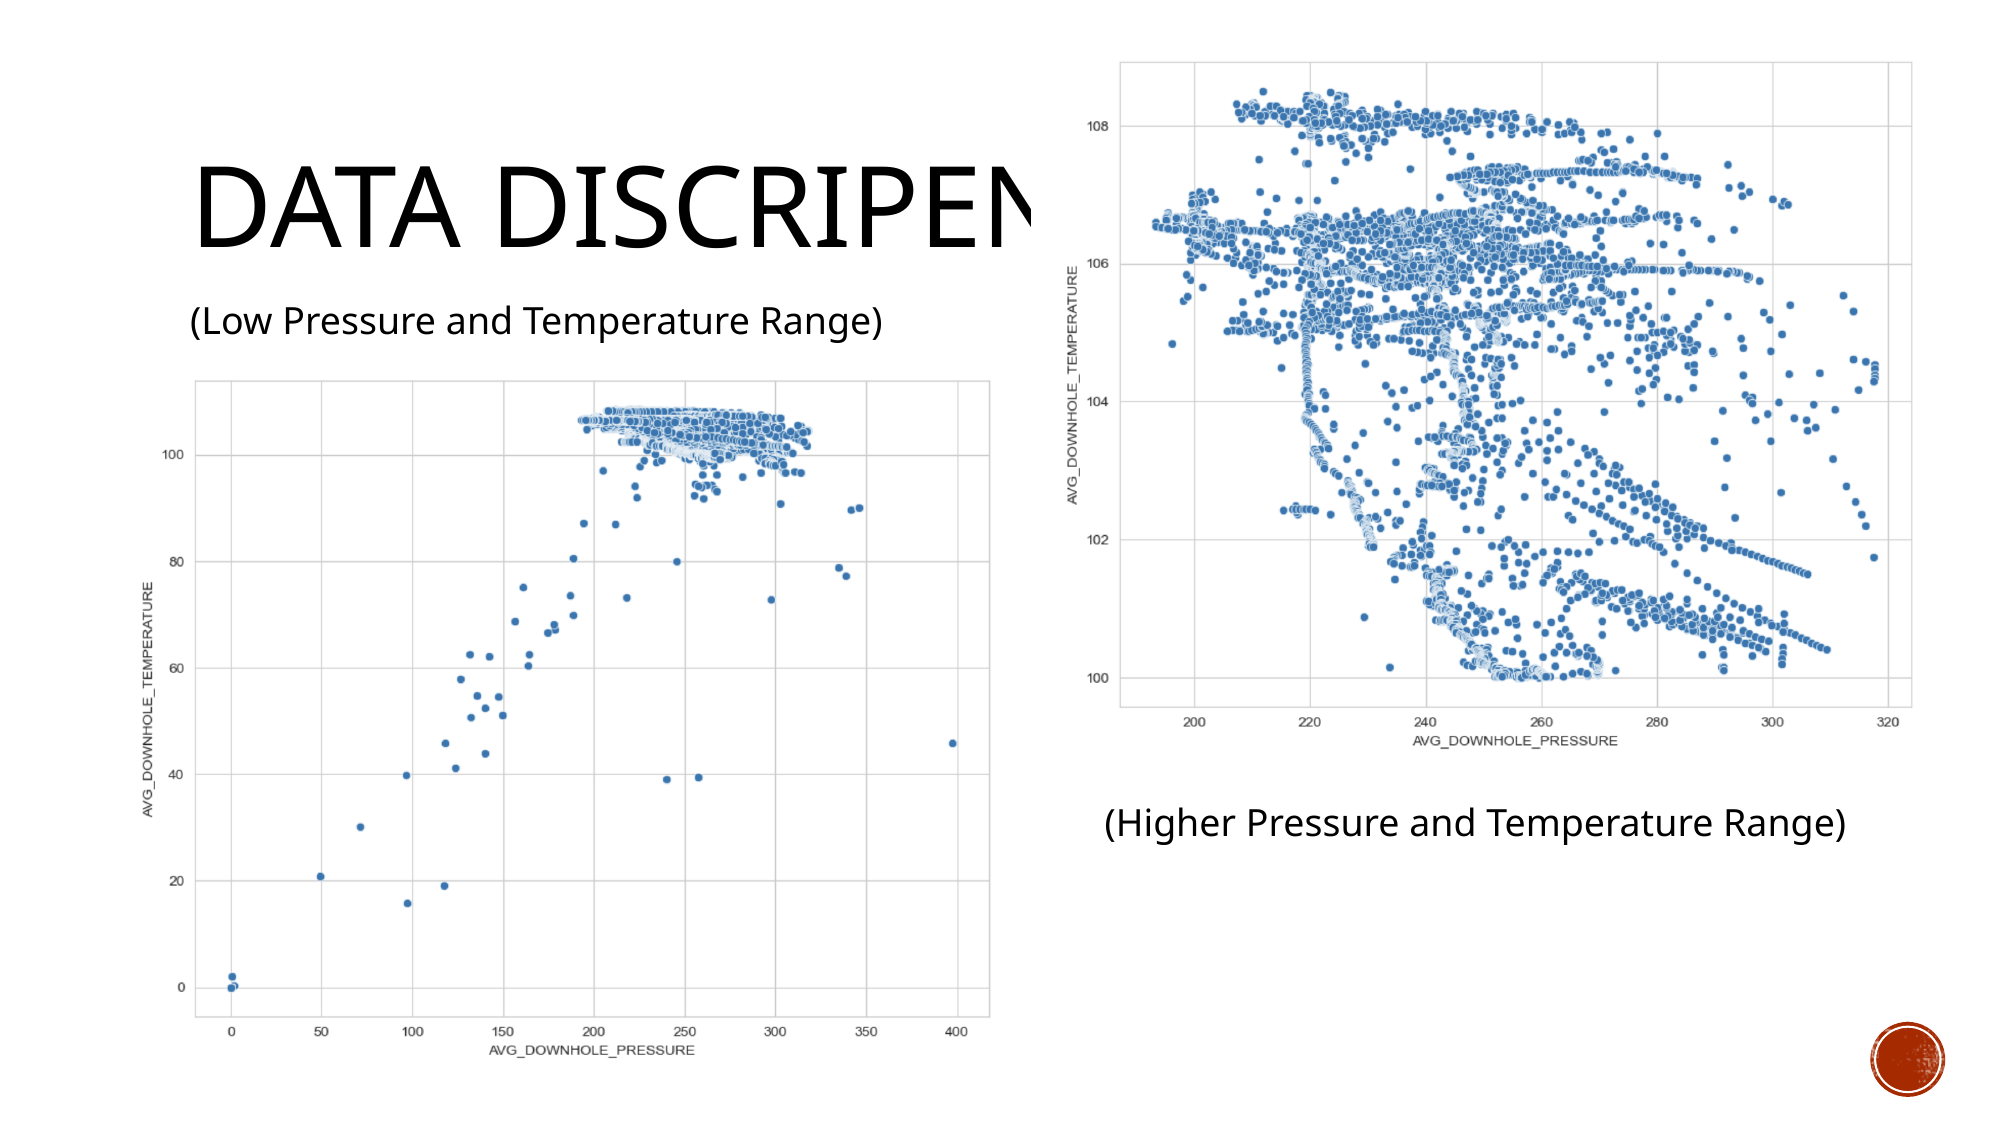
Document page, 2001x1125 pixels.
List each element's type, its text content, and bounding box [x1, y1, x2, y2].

text_box (Low Pressure and Temperature Range) [175, 289, 1030, 369]
picture [106, 51, 1973, 1072]
title DATA DISCRIPENCY [175, 79, 1030, 289]
text_box (Higher Pressure and Temperature Range) [1089, 791, 1915, 852]
